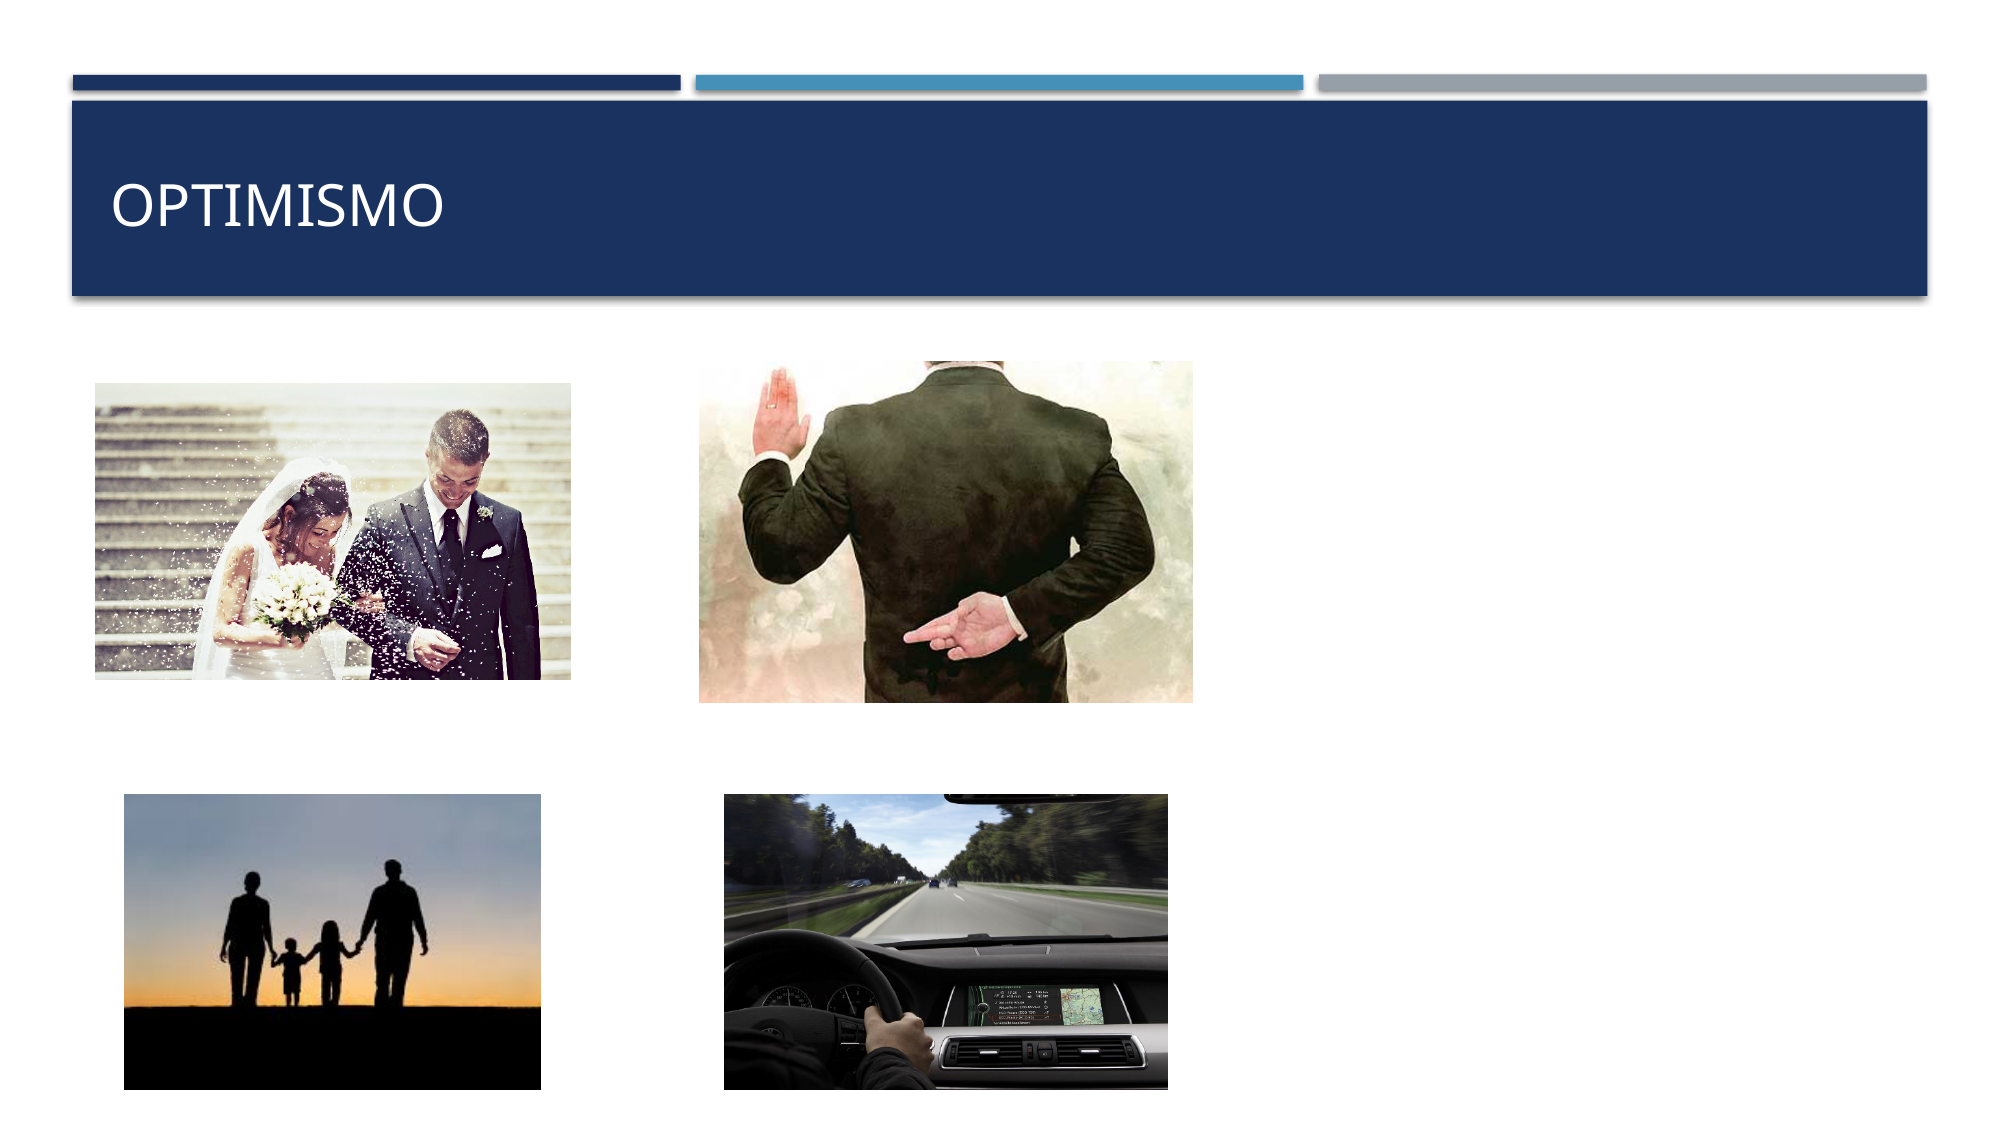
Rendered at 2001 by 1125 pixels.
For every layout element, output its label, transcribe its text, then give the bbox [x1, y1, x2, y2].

picture [699, 360, 1193, 703]
picture [94, 382, 571, 681]
picture [724, 793, 1169, 1090]
title optimismo [95, 115, 1905, 247]
picture [124, 793, 541, 1090]
